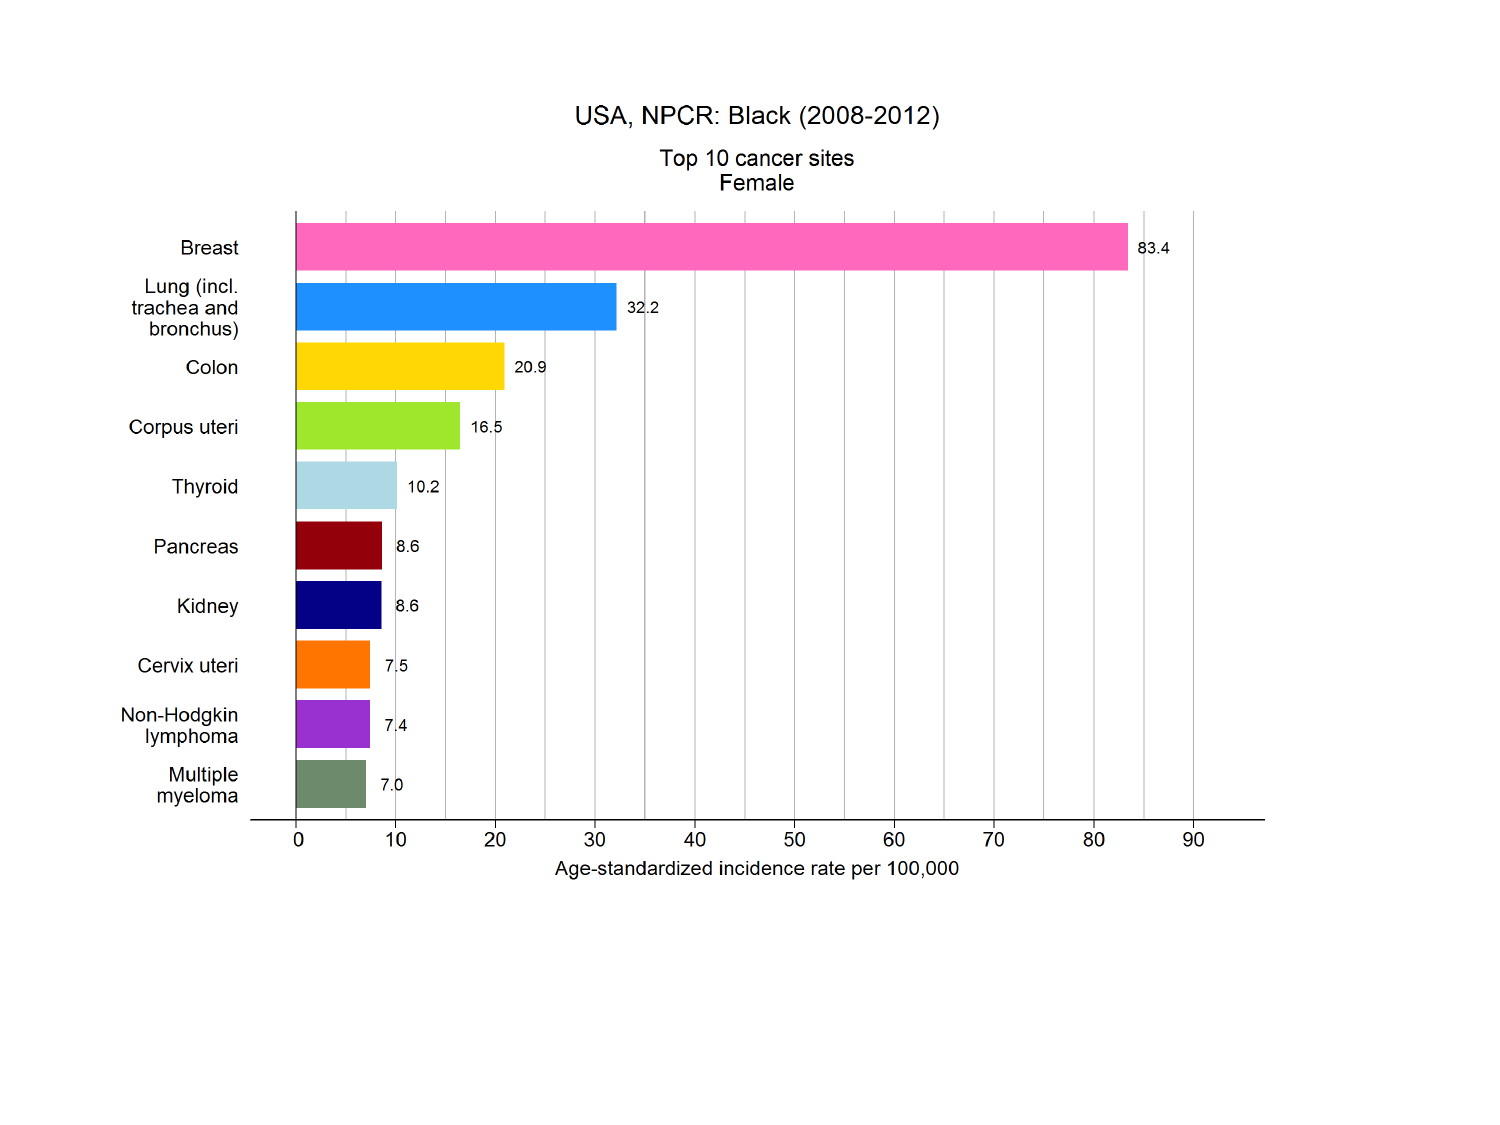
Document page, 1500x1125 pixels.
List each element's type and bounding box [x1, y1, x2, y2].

list [91, 67, 1293, 917]
